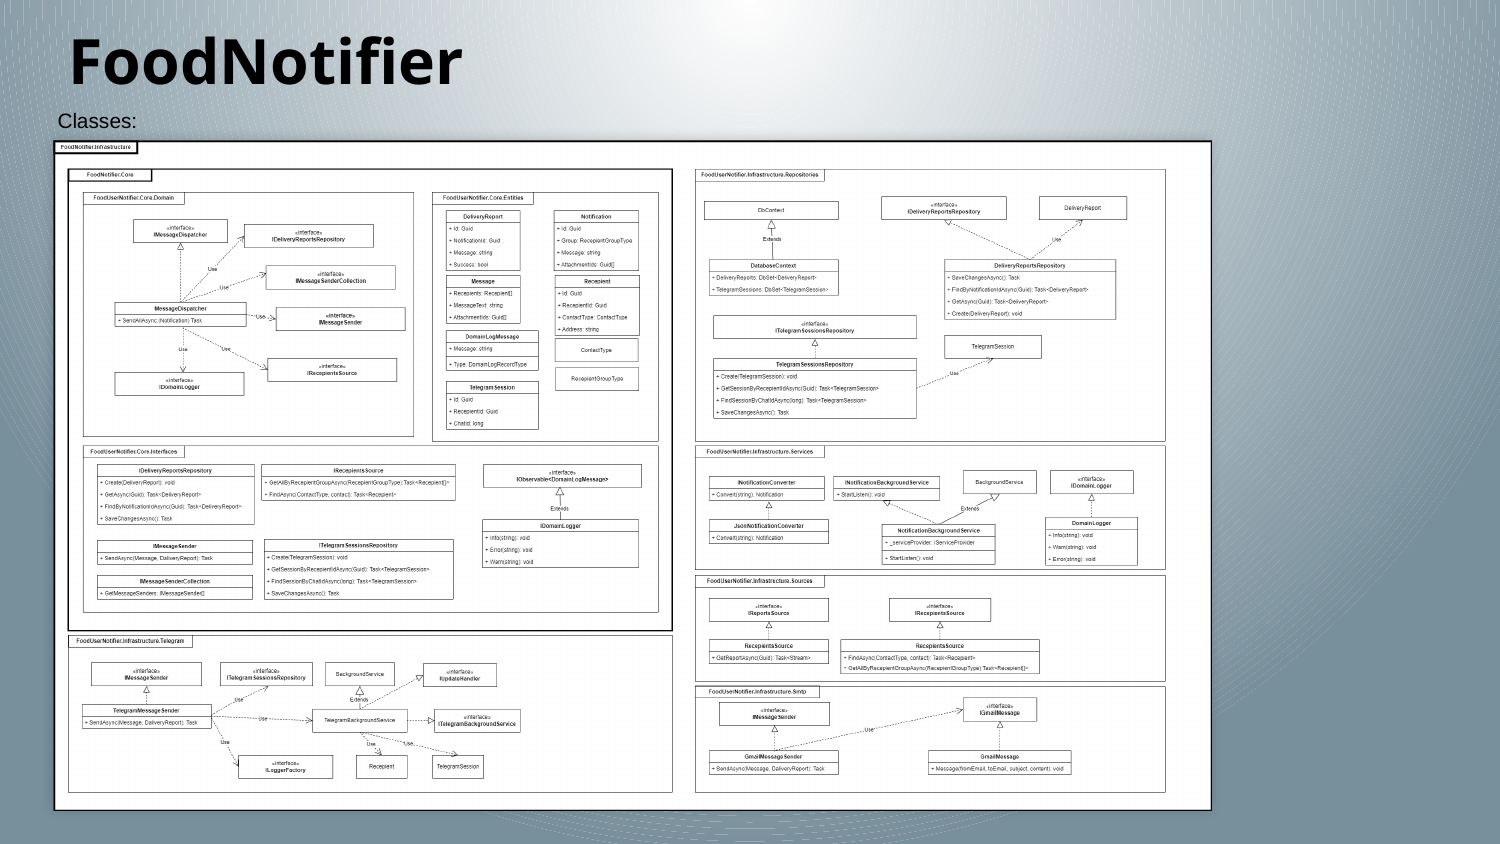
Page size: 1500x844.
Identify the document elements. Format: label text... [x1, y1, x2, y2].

text_box Classes: [42, 100, 181, 140]
title FoodNotifier [53, 7, 1452, 102]
picture [53, 140, 1212, 811]
